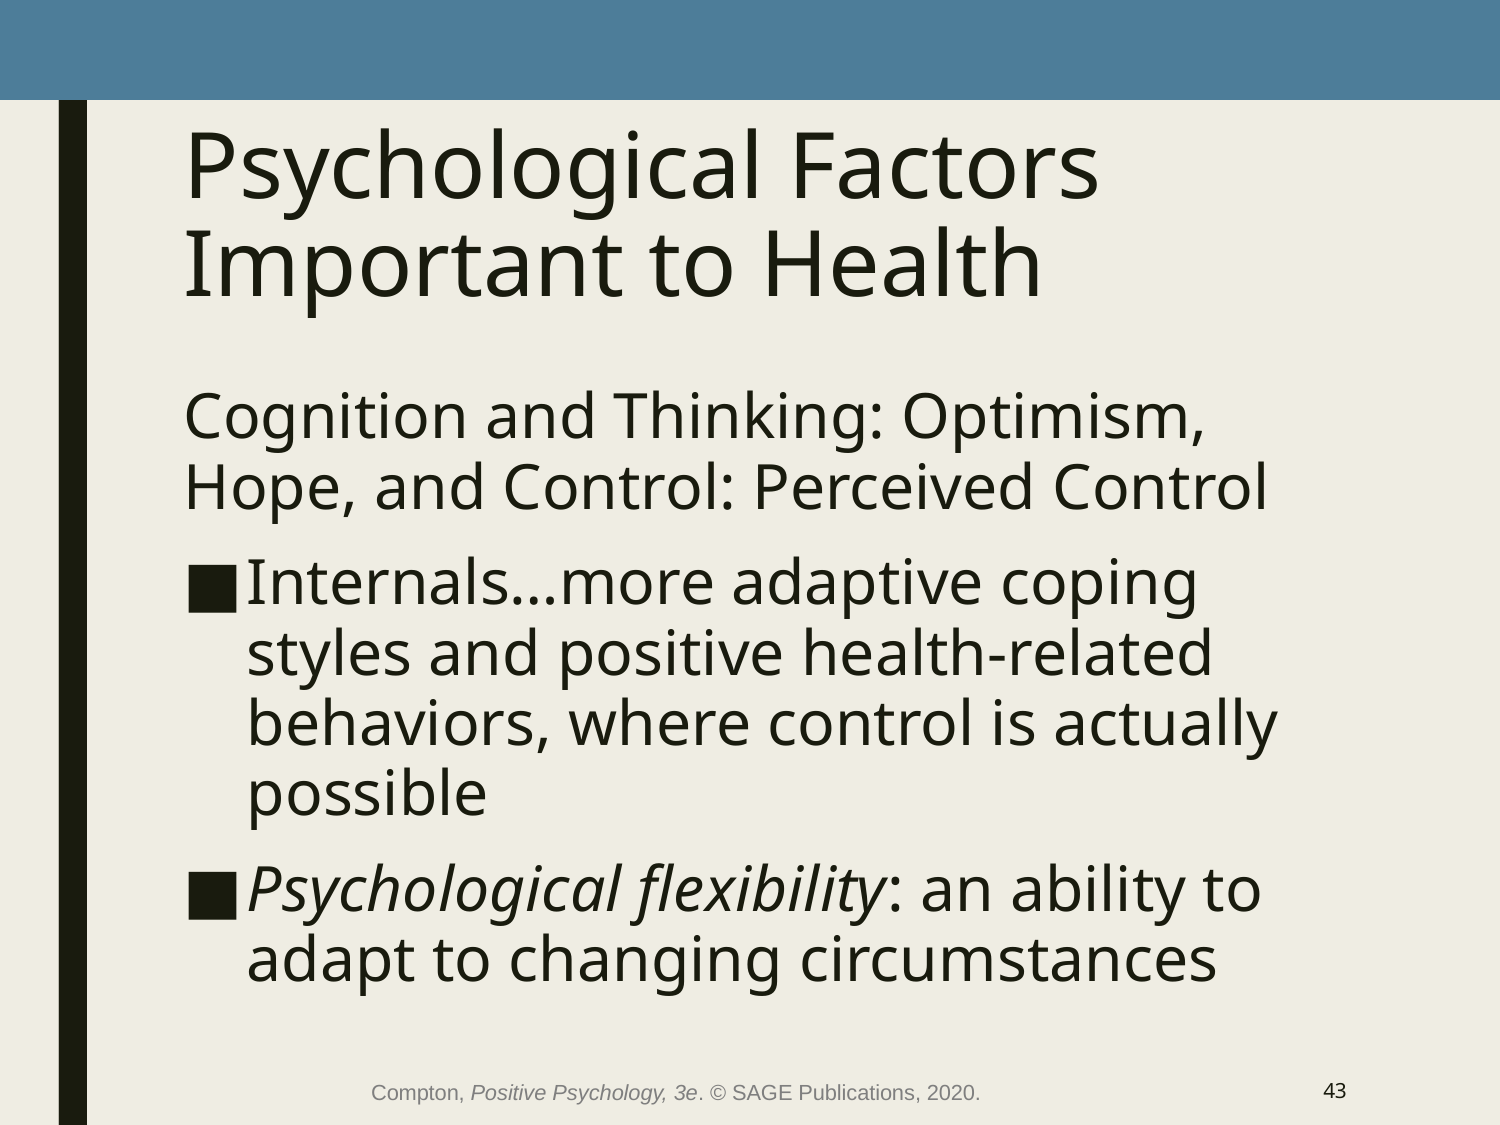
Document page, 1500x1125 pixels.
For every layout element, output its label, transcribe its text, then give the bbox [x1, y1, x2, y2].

title Psychological Factors Important to Health [168, 112, 1351, 357]
list Cognition and Thinking: Optimism, Hope, and Control: Perceived Control Internals…more adaptive coping styles and positive health-related behaviors, where control is actually possible Psychological flexibility: an ability to adapt to changing circumstances [168, 375, 1388, 1059]
slide_number 43 [1165, 1058, 1362, 1125]
footer Compton, Positive Psychology, 3e. © SAGE Publications, 2020. [355, 1058, 1129, 1125]
